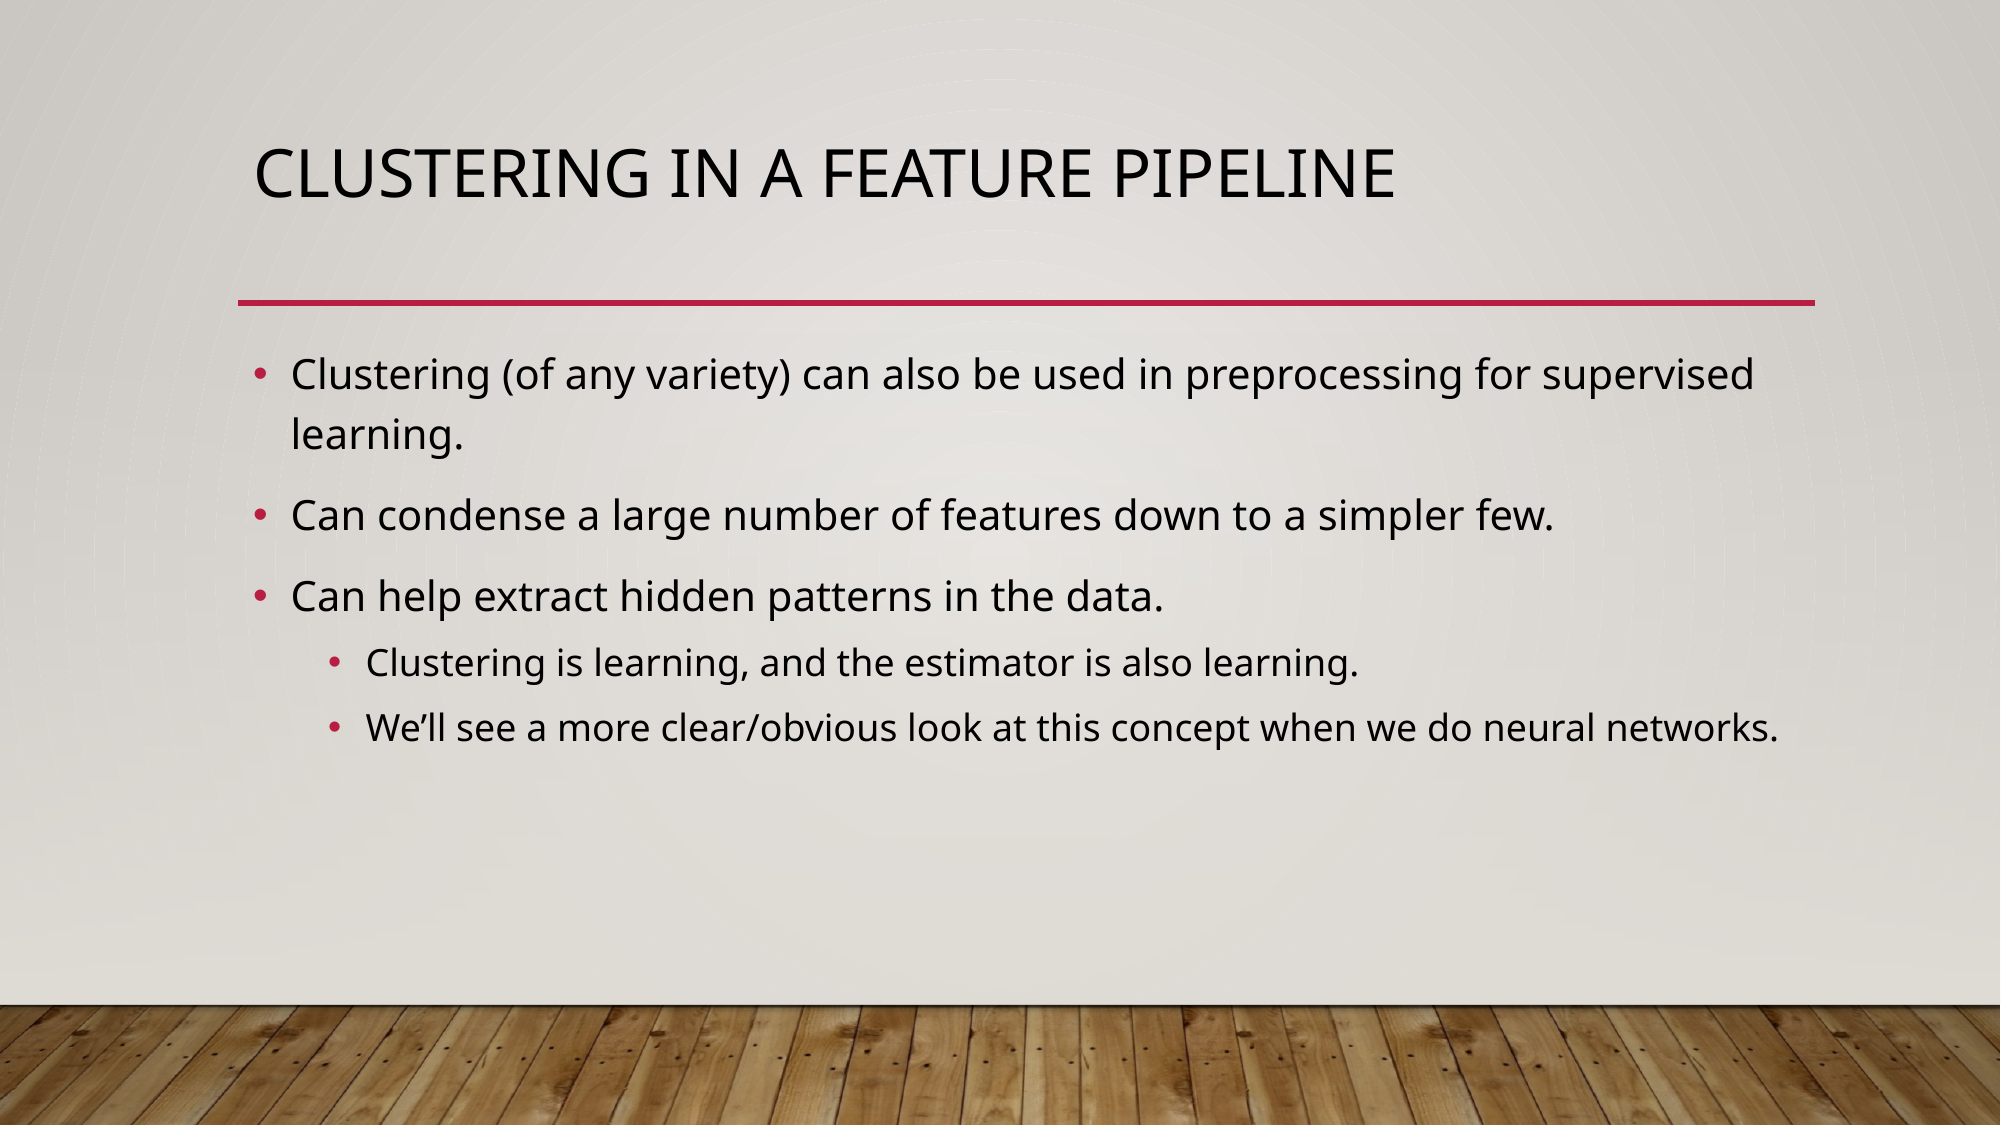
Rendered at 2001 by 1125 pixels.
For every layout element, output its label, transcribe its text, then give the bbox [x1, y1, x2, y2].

list Clustering (of any variety) can also be used in preprocessing for supervised learning. Can condense a large number of features down to a simpler few. Can help extract hidden patterns in the data. Clustering is learning, and the estimator is also learning. We’ll see a more clear/obvious look at this concept when we do neural networks. [238, 330, 1814, 974]
title Clustering in a Feature Pipeline [238, 131, 1814, 305]
picture [0, 1005, 2000, 1125]
